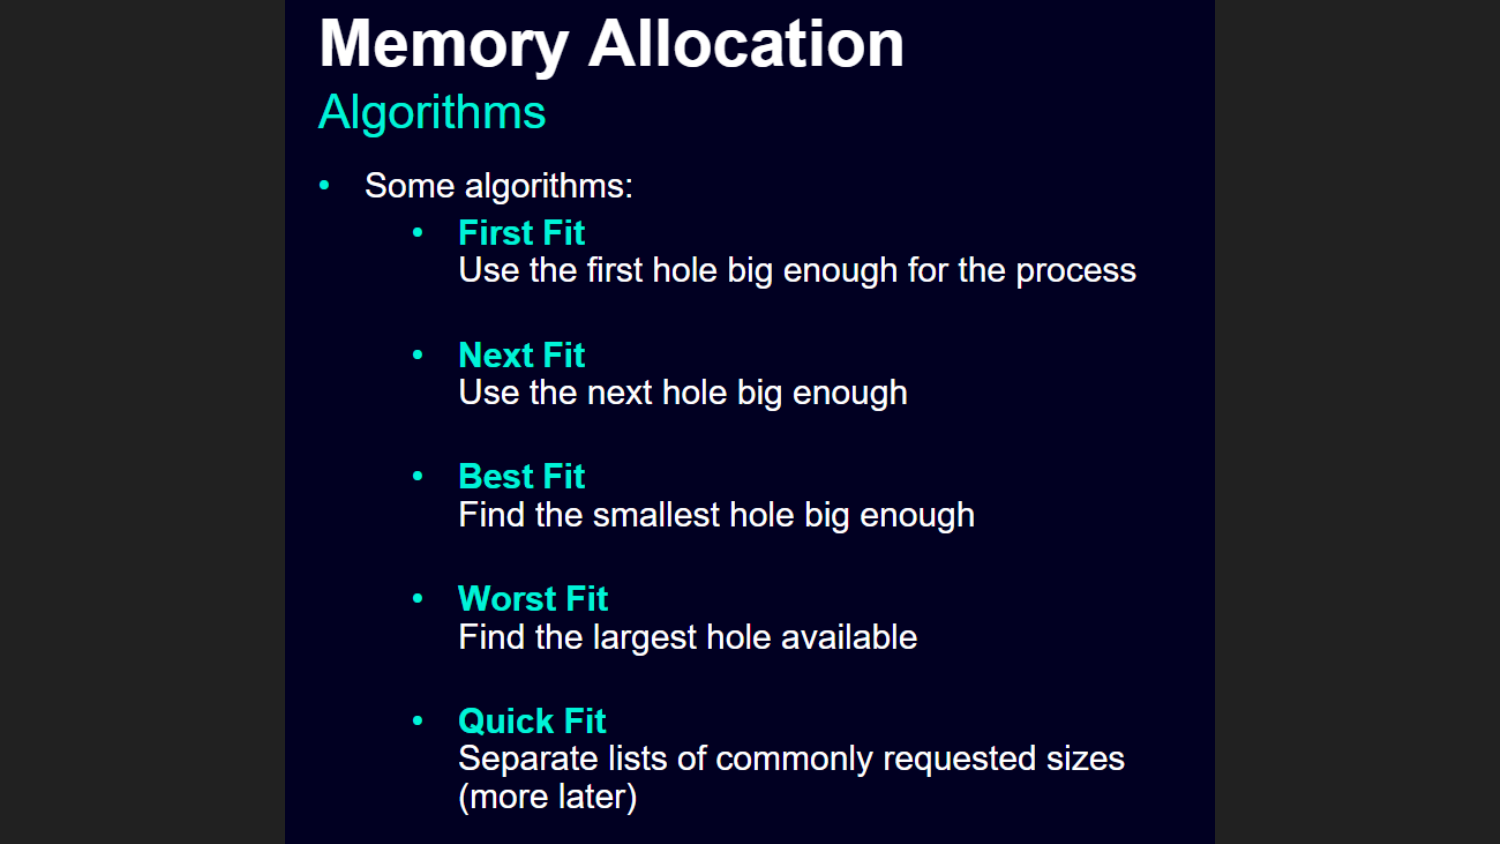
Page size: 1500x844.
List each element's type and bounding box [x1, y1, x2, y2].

picture [285, 0, 1215, 844]
